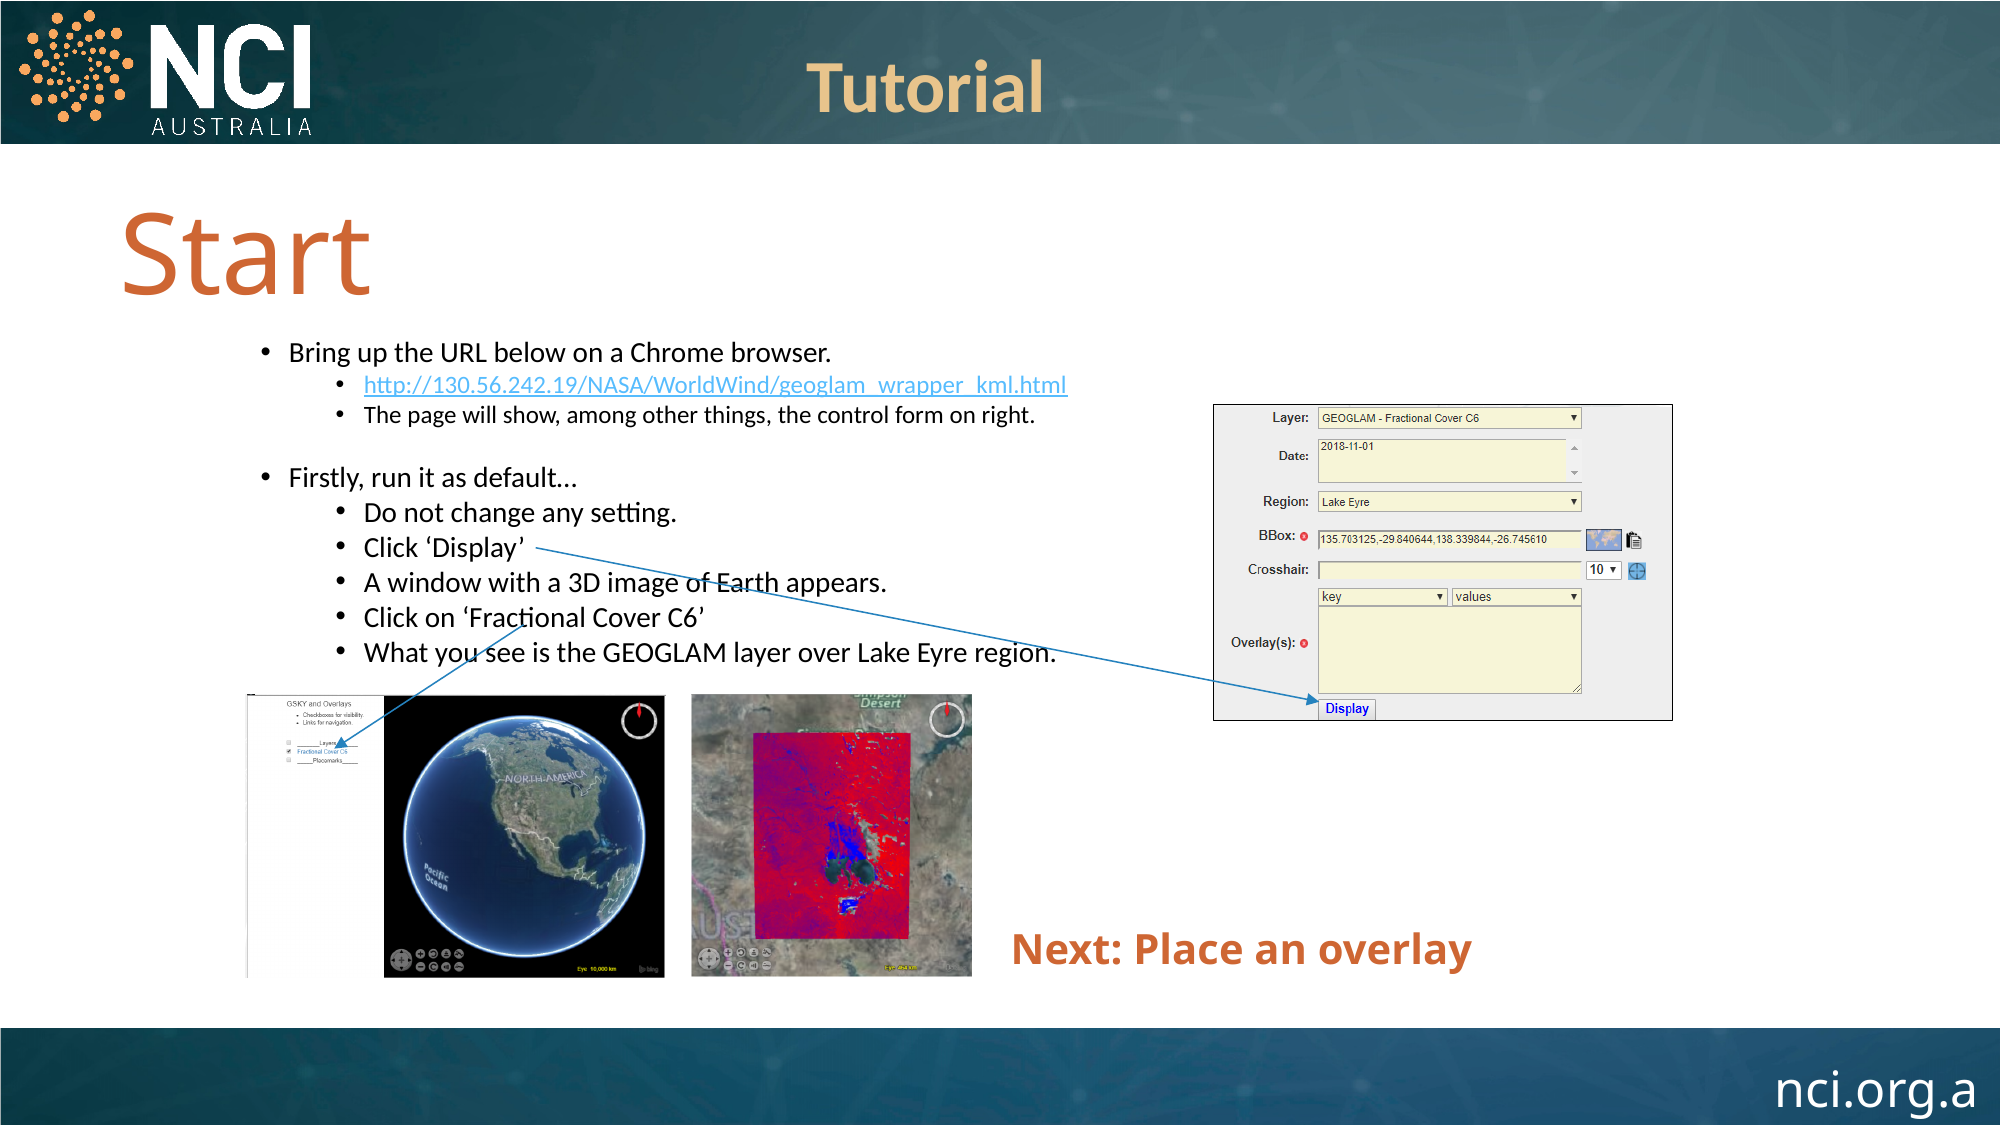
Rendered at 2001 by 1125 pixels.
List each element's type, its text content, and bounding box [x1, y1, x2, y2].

picture [1213, 404, 1672, 721]
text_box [535, 547, 1320, 702]
text_box Start [104, 174, 388, 325]
picture [2, 2, 2000, 144]
text_box Bring up the URL below on a Chrome browser. http://130.56.242.19/NASA/WorldWind/geoglam_wrapper_kml.html The page will show, among other things, the control form on right. Firstly, run it as default… Do not change any setting. Click ‘Display’ A window with a 3D image of Earth appears. Click on ‘Fractional Cover C6’ What you see is the GEOGLAM layer over Lake Eyre region. [245, 326, 1140, 676]
picture [691, 694, 973, 978]
text_box Next: Place an overlay [995, 915, 1488, 981]
picture [2, 1028, 2000, 1125]
text_box Tutorial [334, 29, 1519, 135]
picture [245, 694, 666, 978]
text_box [334, 624, 524, 749]
